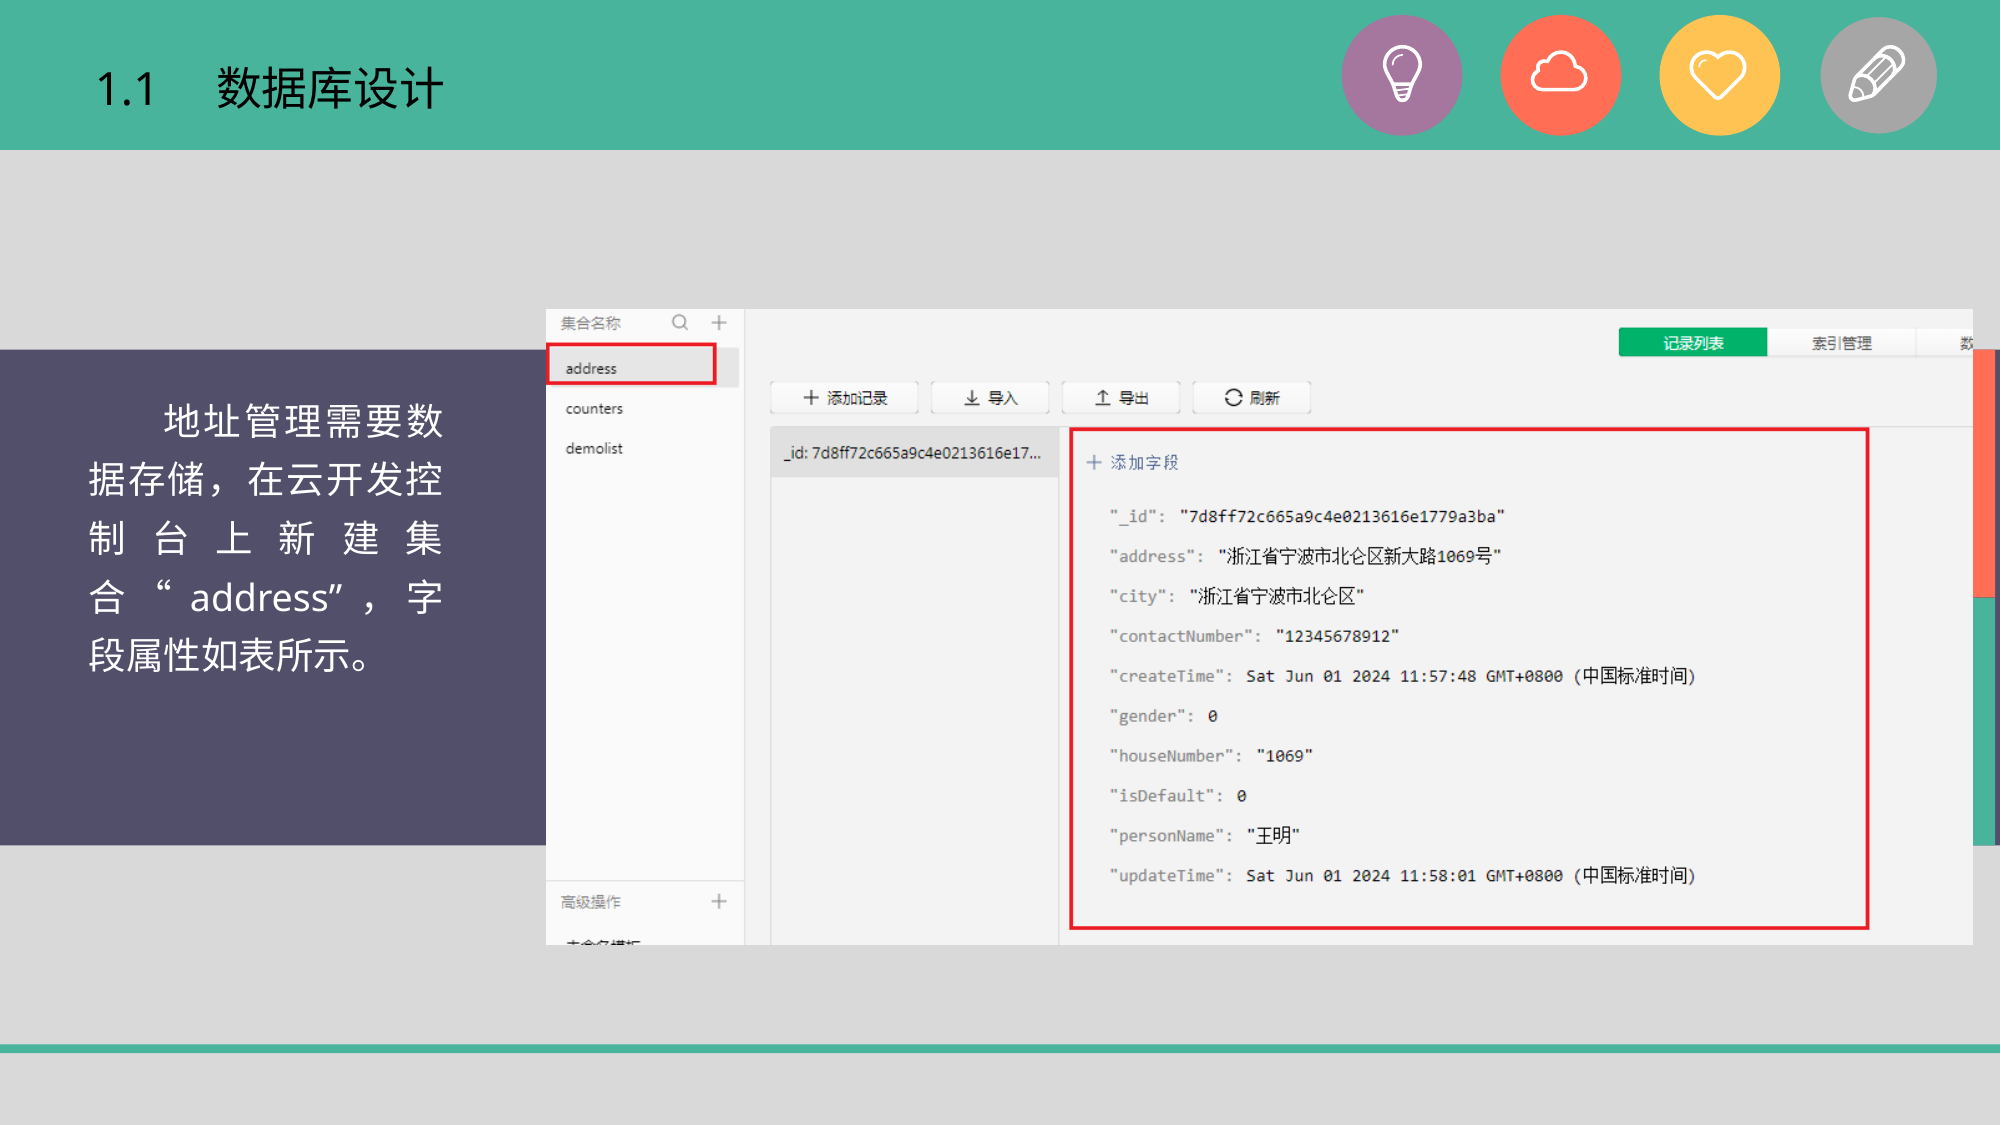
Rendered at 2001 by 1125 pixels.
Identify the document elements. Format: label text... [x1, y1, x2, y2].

picture [546, 309, 1973, 945]
text_box [0, 349, 546, 846]
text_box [1973, 349, 1996, 598]
text_box [1996, 349, 2000, 846]
title 1.1 数据库设计 [79, 54, 1214, 127]
text_box 地址管理需要数据存储，在云开发控制台上新建集合“address”，字段属性如表所示。 [73, 377, 459, 685]
text_box [0, 1043, 2000, 1054]
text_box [1973, 598, 1996, 846]
